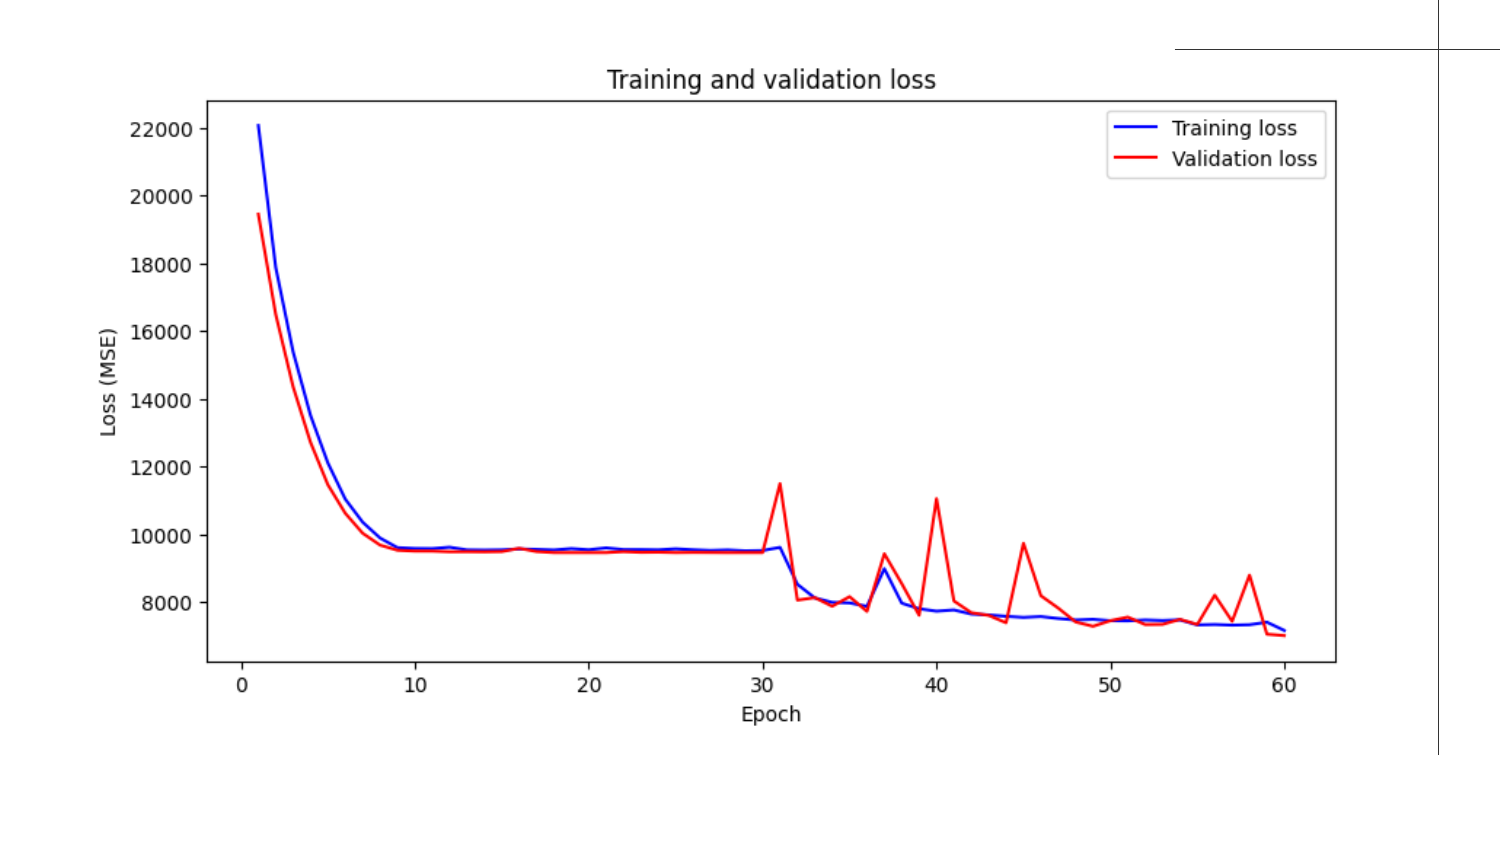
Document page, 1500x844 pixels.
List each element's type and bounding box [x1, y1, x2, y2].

picture [85, 54, 1351, 740]
